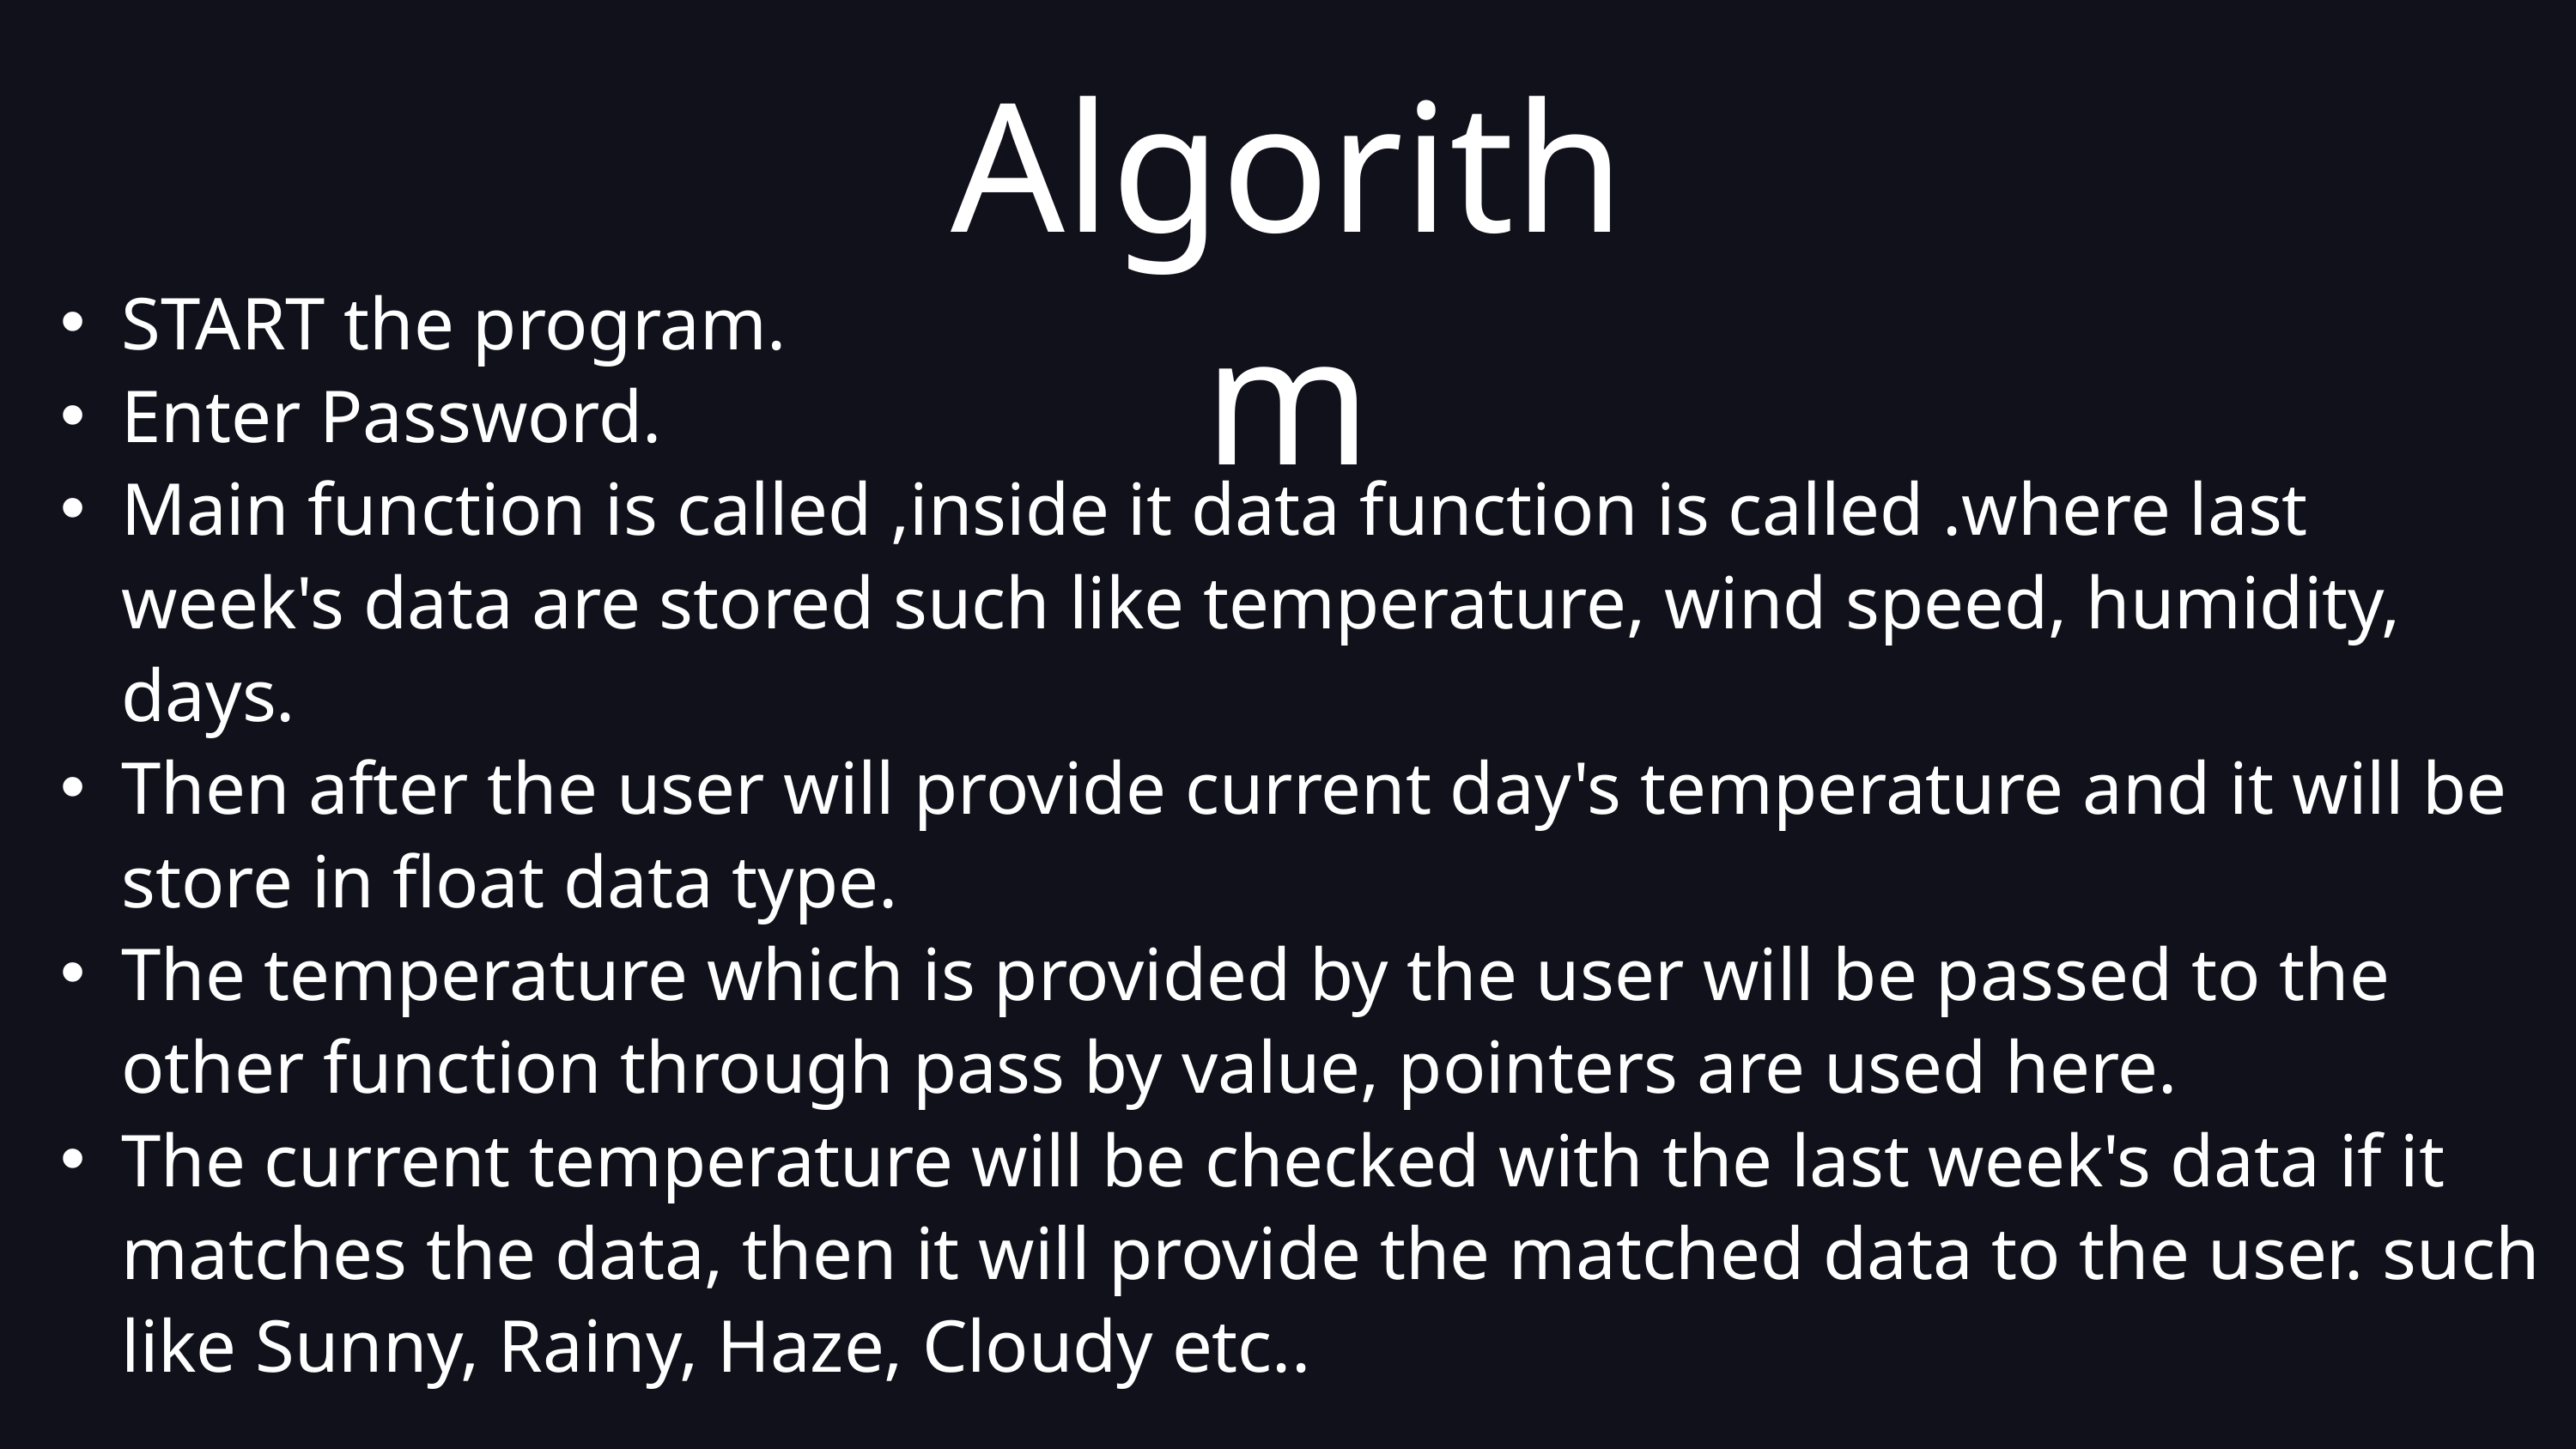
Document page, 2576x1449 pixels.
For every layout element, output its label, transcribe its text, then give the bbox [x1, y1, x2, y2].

text_box START the program. Enter Password. Main function is called ,inside it data function is called .where last week's data are stored such like temperature, wind speed, humidity, days. Then after the user will provide current day's temperature and it will be store in float data type. The temperature which is provided by the user will be passed to the other function through pass by value, pointers are used here. The current temperature will be checked with the last week's data if it matches the data, then it will provide the matched data to the user. such like Sunny, Rainy, Haze, Cloudy etc.. [0, 270, 2543, 1449]
text_box Algorithm [916, 35, 1660, 270]
